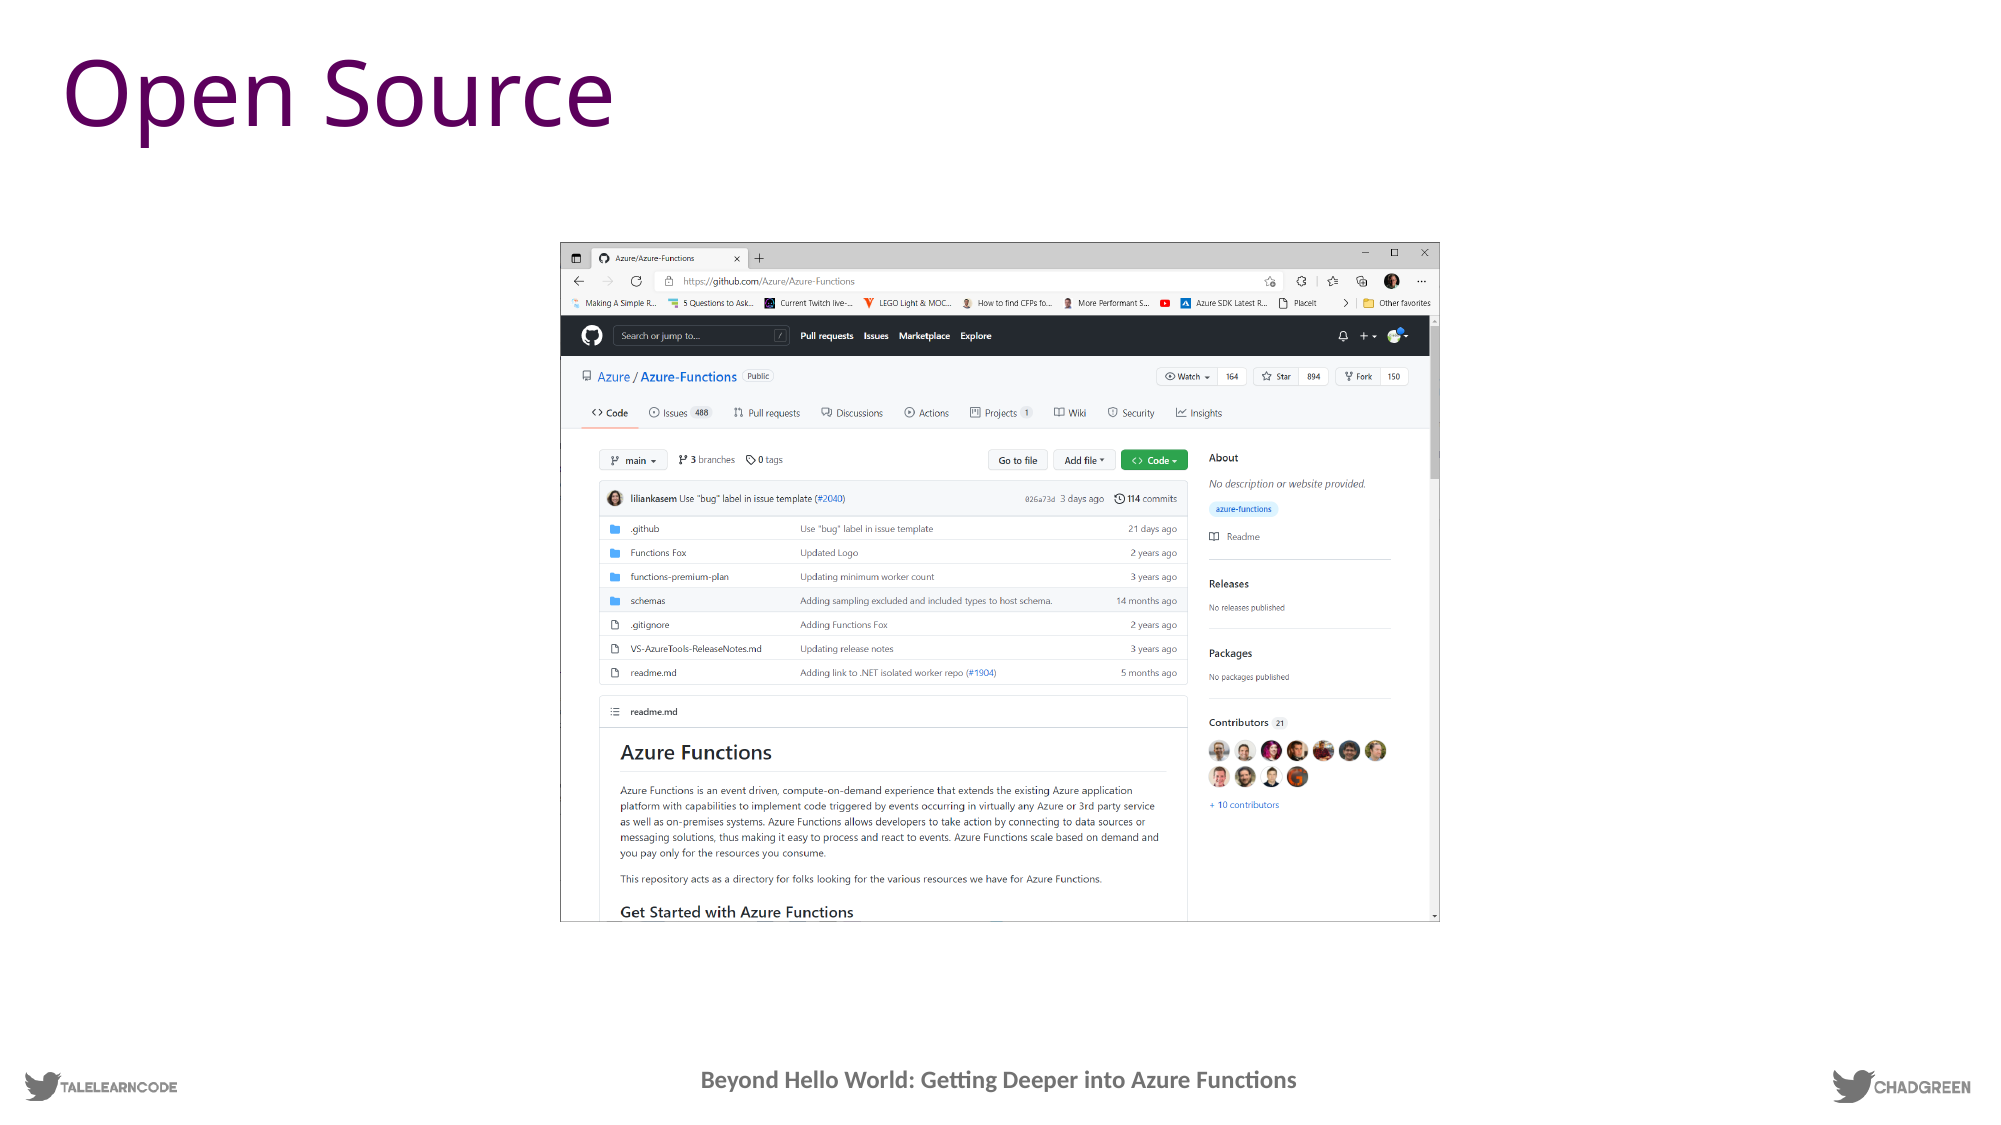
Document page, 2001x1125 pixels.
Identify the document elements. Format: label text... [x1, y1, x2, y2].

title Open Source [46, 39, 1953, 155]
picture [560, 242, 1440, 922]
